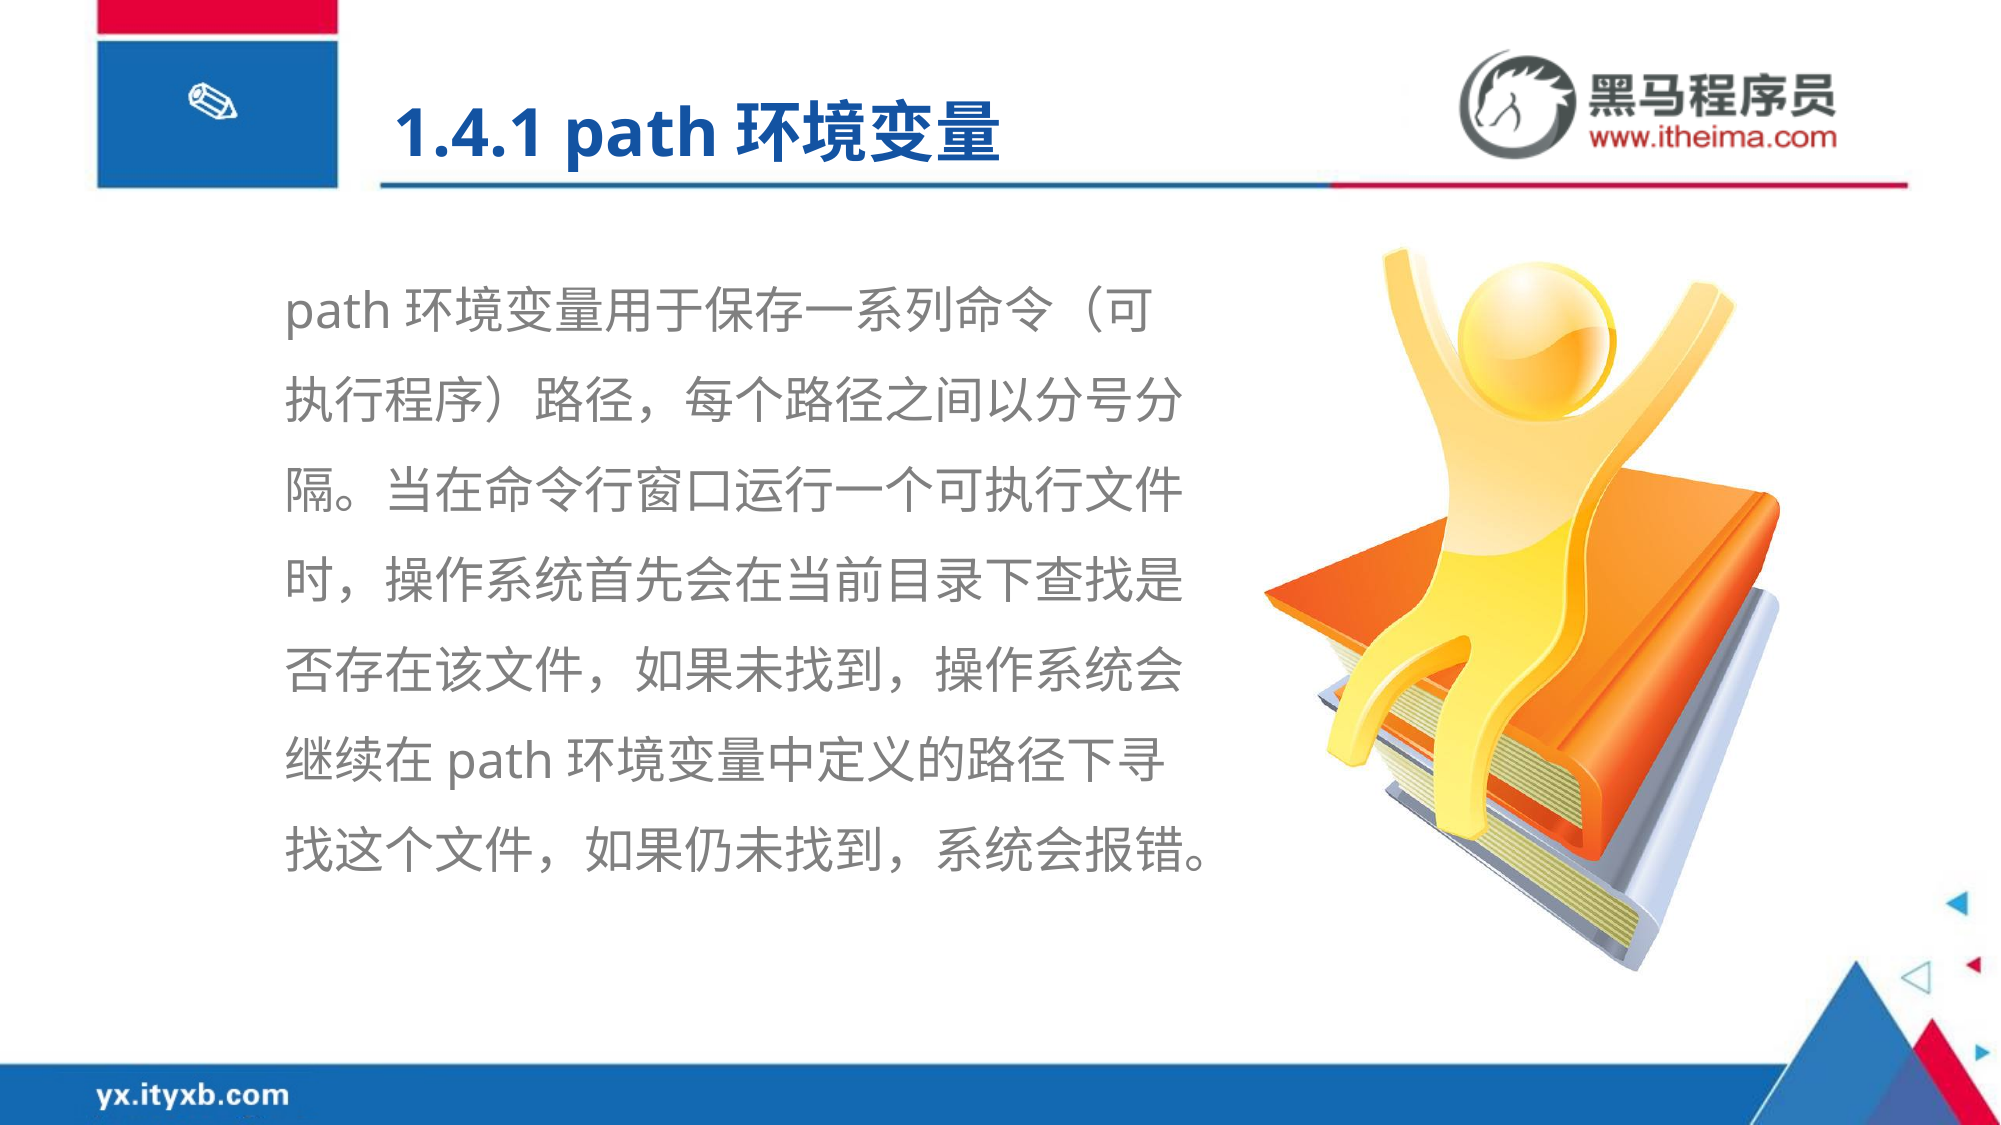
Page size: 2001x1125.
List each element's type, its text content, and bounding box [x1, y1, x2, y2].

text_box 1.4.1 path环境变量 [379, 82, 1139, 177]
picture [0, 0, 2001, 1125]
text_box path环境变量用于保存一系列命令（可执行程序）路径，每个路径之间以分号分隔。当在命令行窗口运行一个可执行文件时，操作系统首先会在当前目录下查找是否存在该文件，如果未找到，操作系统会继续在path环境变量中定义的路径下寻找这个文件，如果仍未找到，系统会报错。 [270, 241, 1210, 899]
